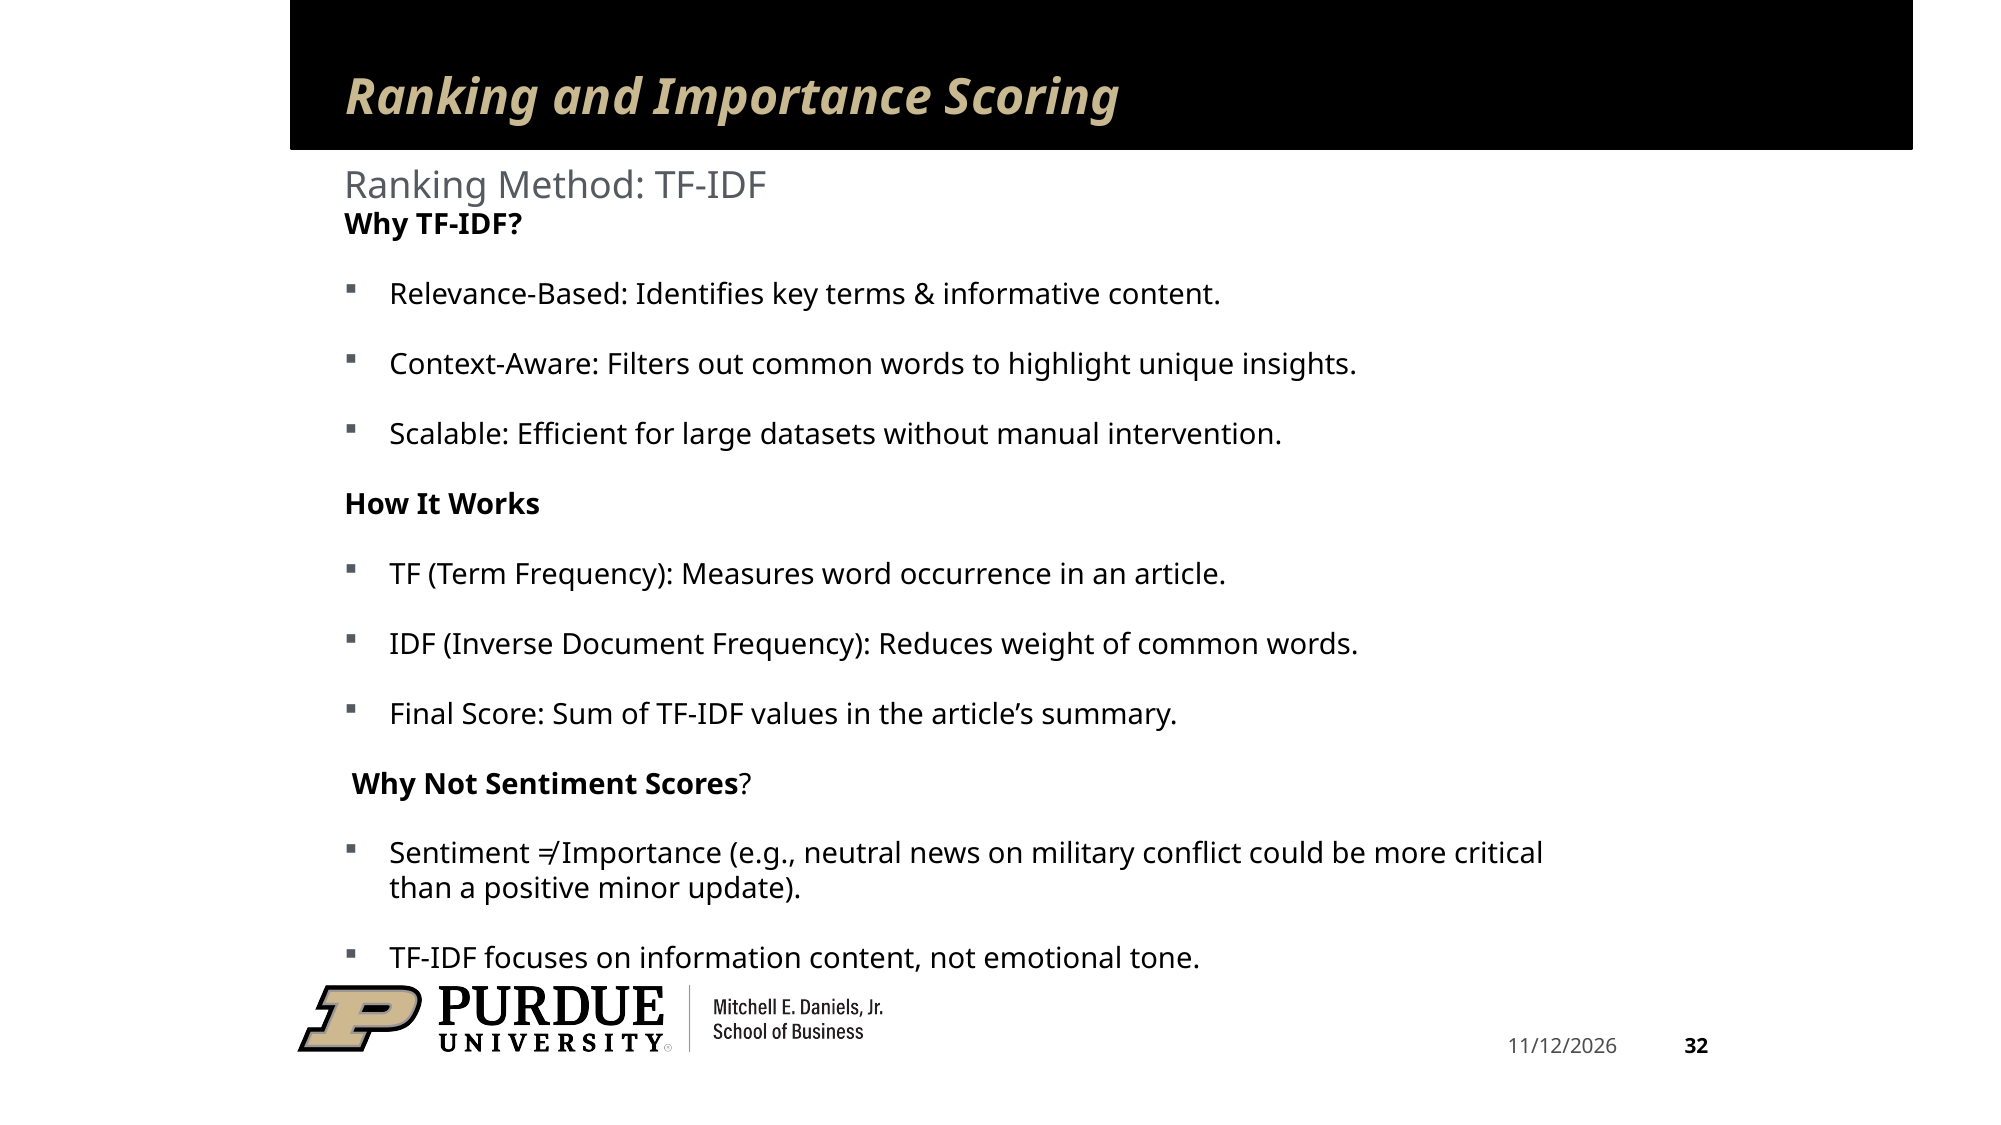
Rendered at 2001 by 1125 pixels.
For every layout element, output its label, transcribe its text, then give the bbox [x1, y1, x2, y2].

slide_number 32 [1656, 1017, 1737, 1078]
subtitle Ranking Method: TF-IDF [344, 161, 1655, 207]
title Ranking and Importance Scoring [343, 69, 1659, 129]
list Why TF-IDF? Relevance-Based: Identifies key terms & informative content. Context-Aware: Filters out common words to highlight unique insights. Scalable: Efficient for large datasets without manual intervention. How It Works TF (Term Frequency): Measures word occurrence in an article. IDF (Inverse Document Frequency): Reduces weight of common words. Final Score: Sum of TF-IDF values in the article’s summary. Why Not Sentiment Scores? Sentiment ≠ Importance (e.g., neutral news on military conflict could be more critical than a positive minor update). TF-IDF focuses on information content, not emotional tone. [344, 205, 1553, 766]
picture [297, 982, 994, 1056]
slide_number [1464, 1020, 1632, 1074]
